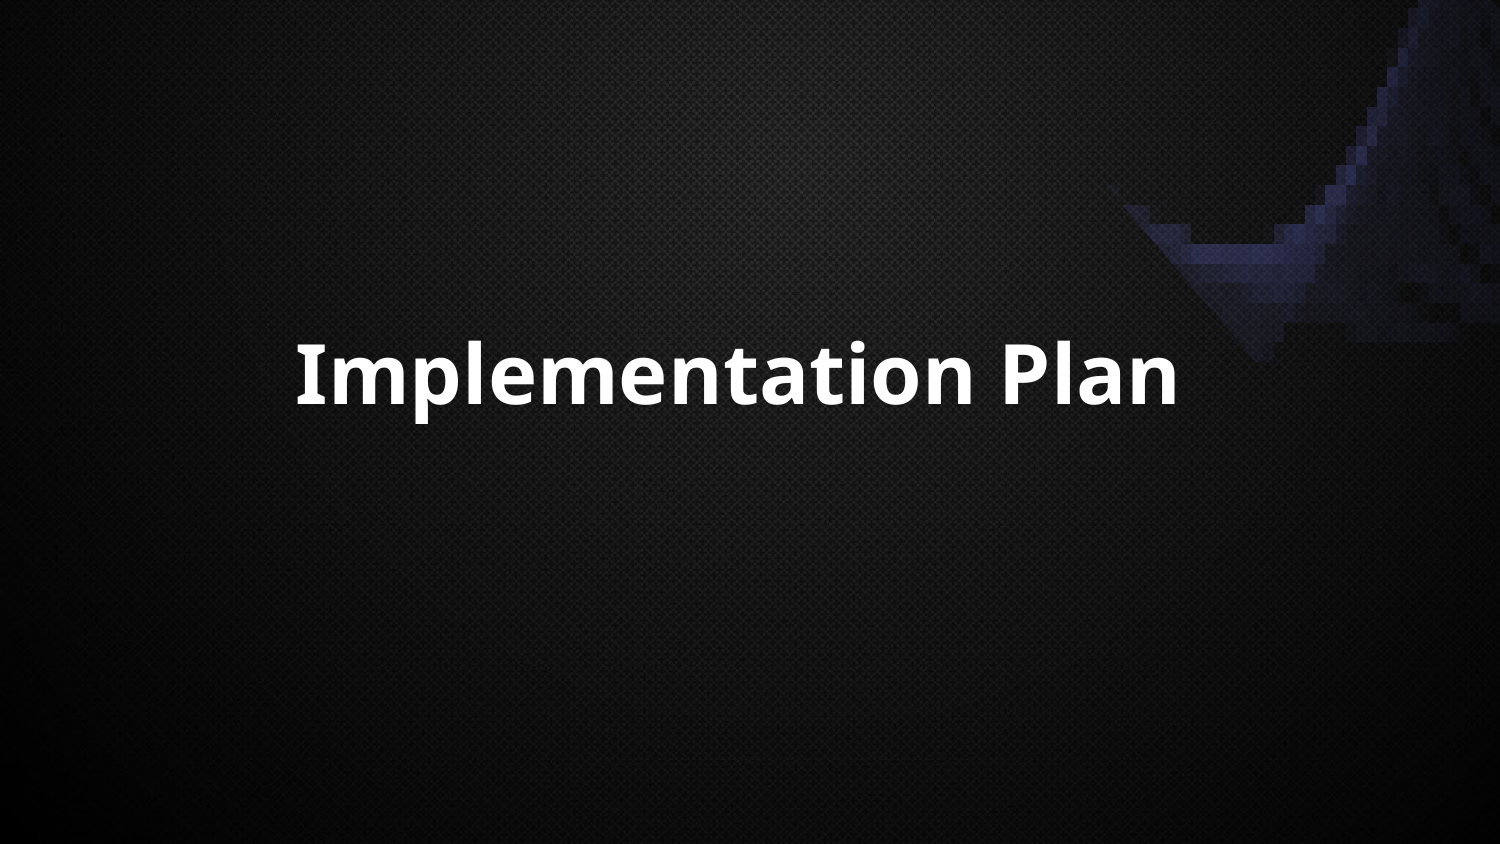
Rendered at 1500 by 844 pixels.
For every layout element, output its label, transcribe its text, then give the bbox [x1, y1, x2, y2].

text_box [948, 0, 1500, 559]
text_box Implementation Plan [176, 320, 1324, 421]
text_box [0, 0, 1500, 844]
